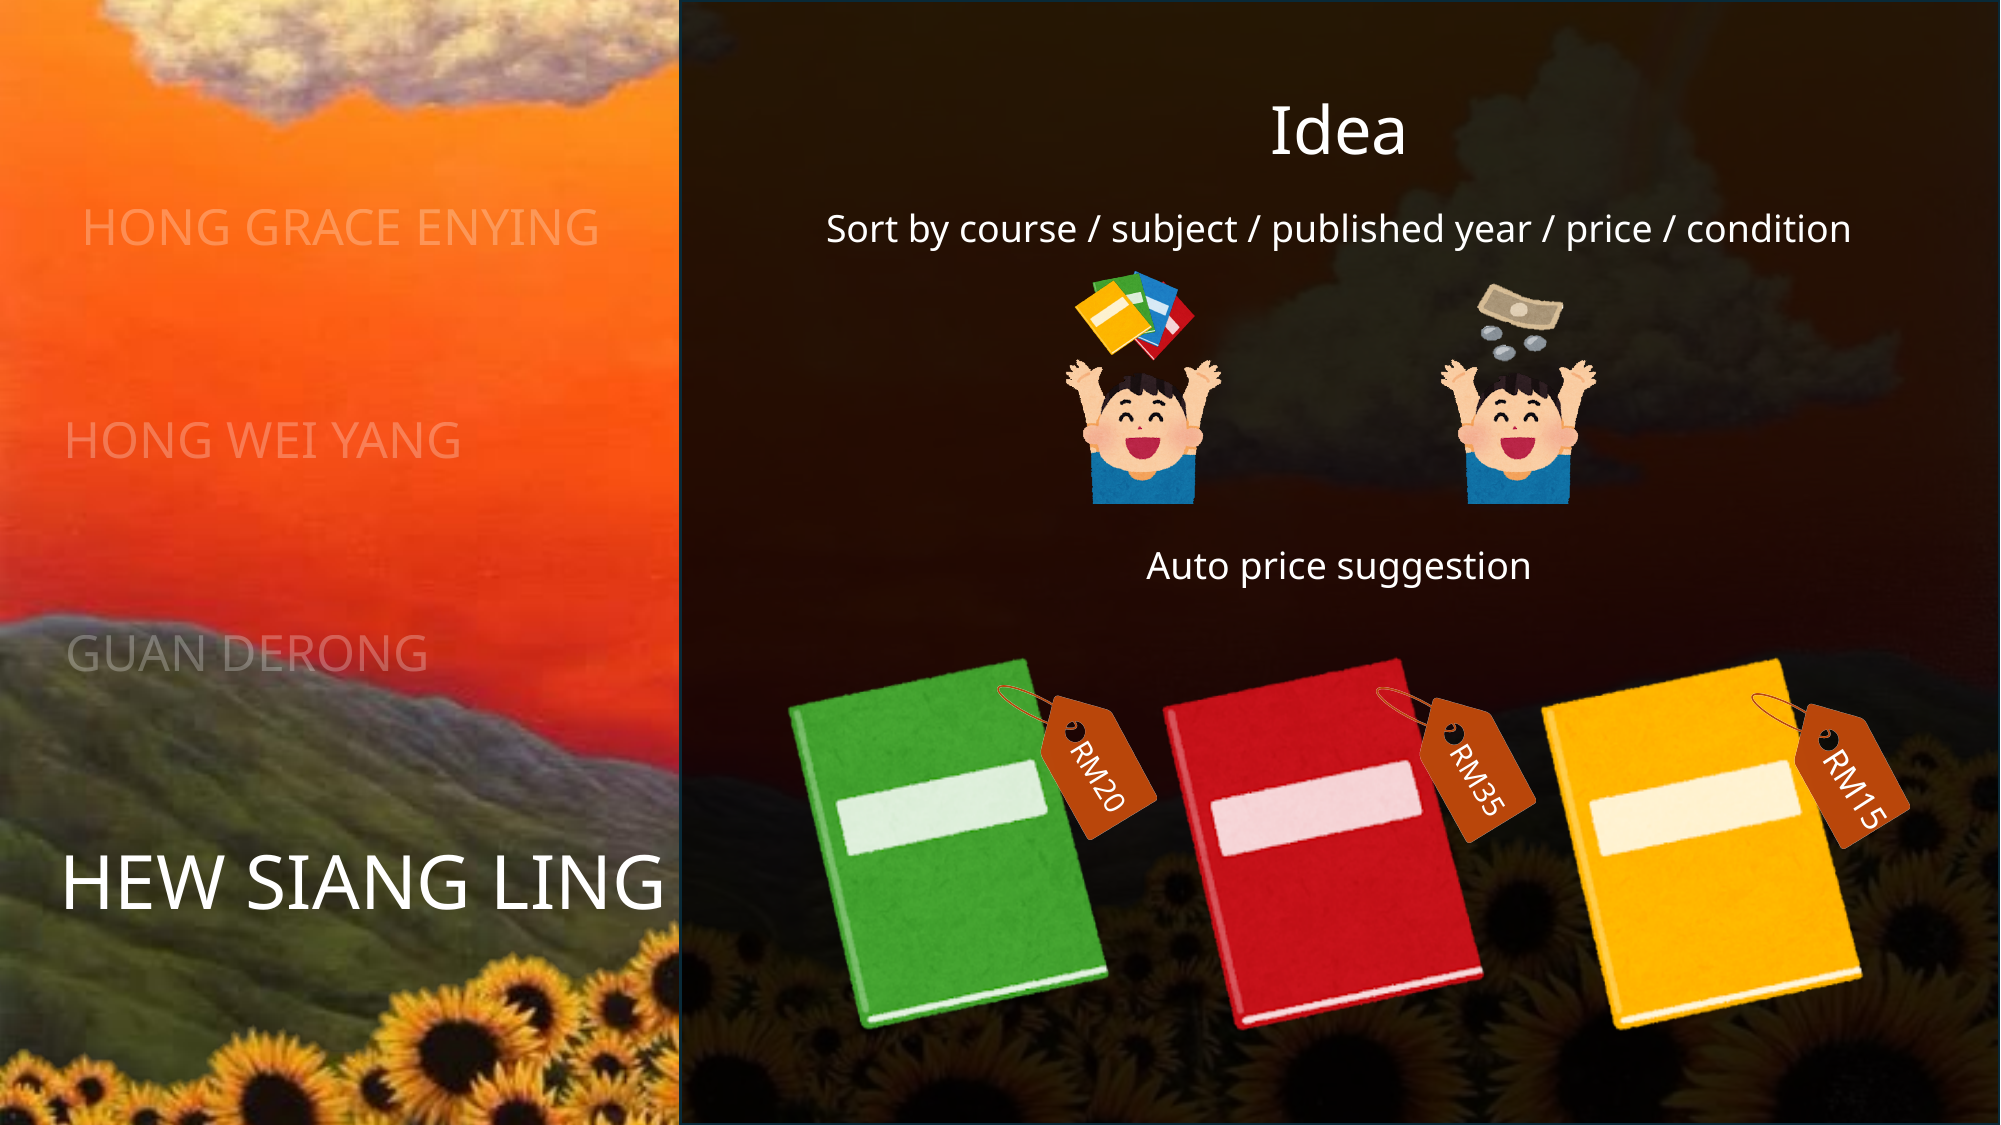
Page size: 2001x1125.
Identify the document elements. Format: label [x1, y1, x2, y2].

text_box [1152, 646, 1536, 1039]
text_box [1536, 646, 1911, 1039]
text_box [776, 646, 1152, 1039]
picture [0, 0, 2000, 1125]
